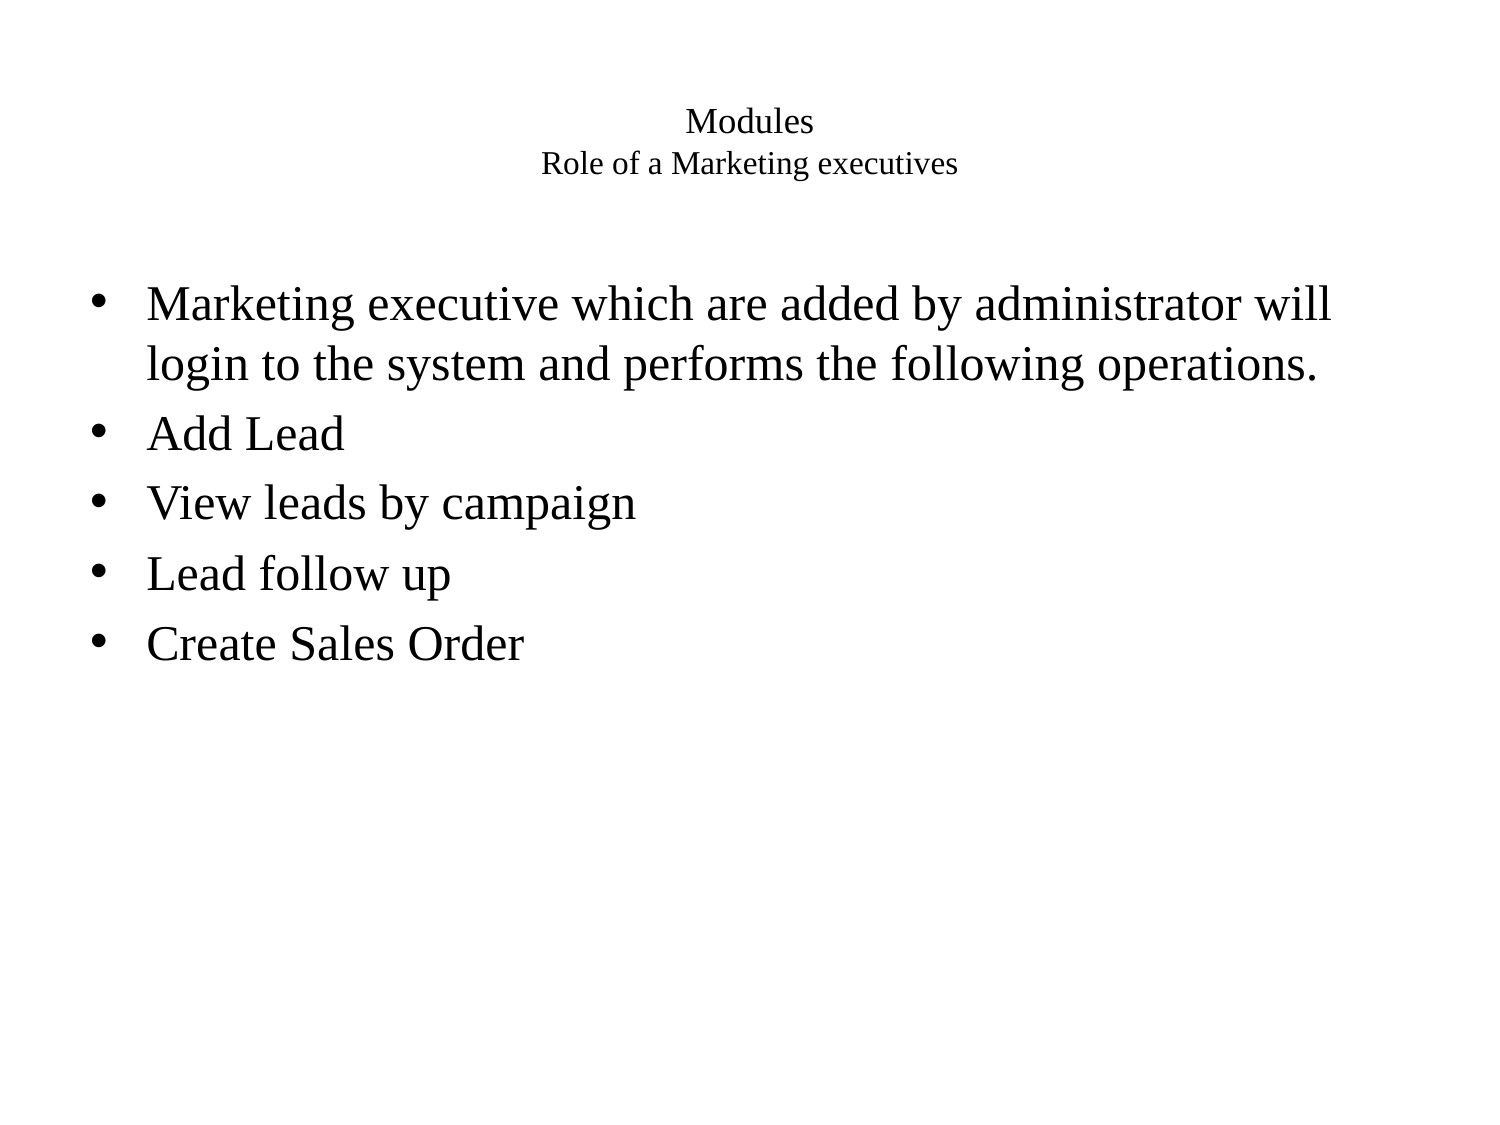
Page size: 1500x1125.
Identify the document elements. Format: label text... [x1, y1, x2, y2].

list Marketing executive which are added by administrator will login to the system and performs the following operations. Add Lead View leads by campaign Lead follow up Create Sales Order [75, 262, 1425, 1005]
title Modules Role of a Marketing executives [75, 45, 1425, 233]
